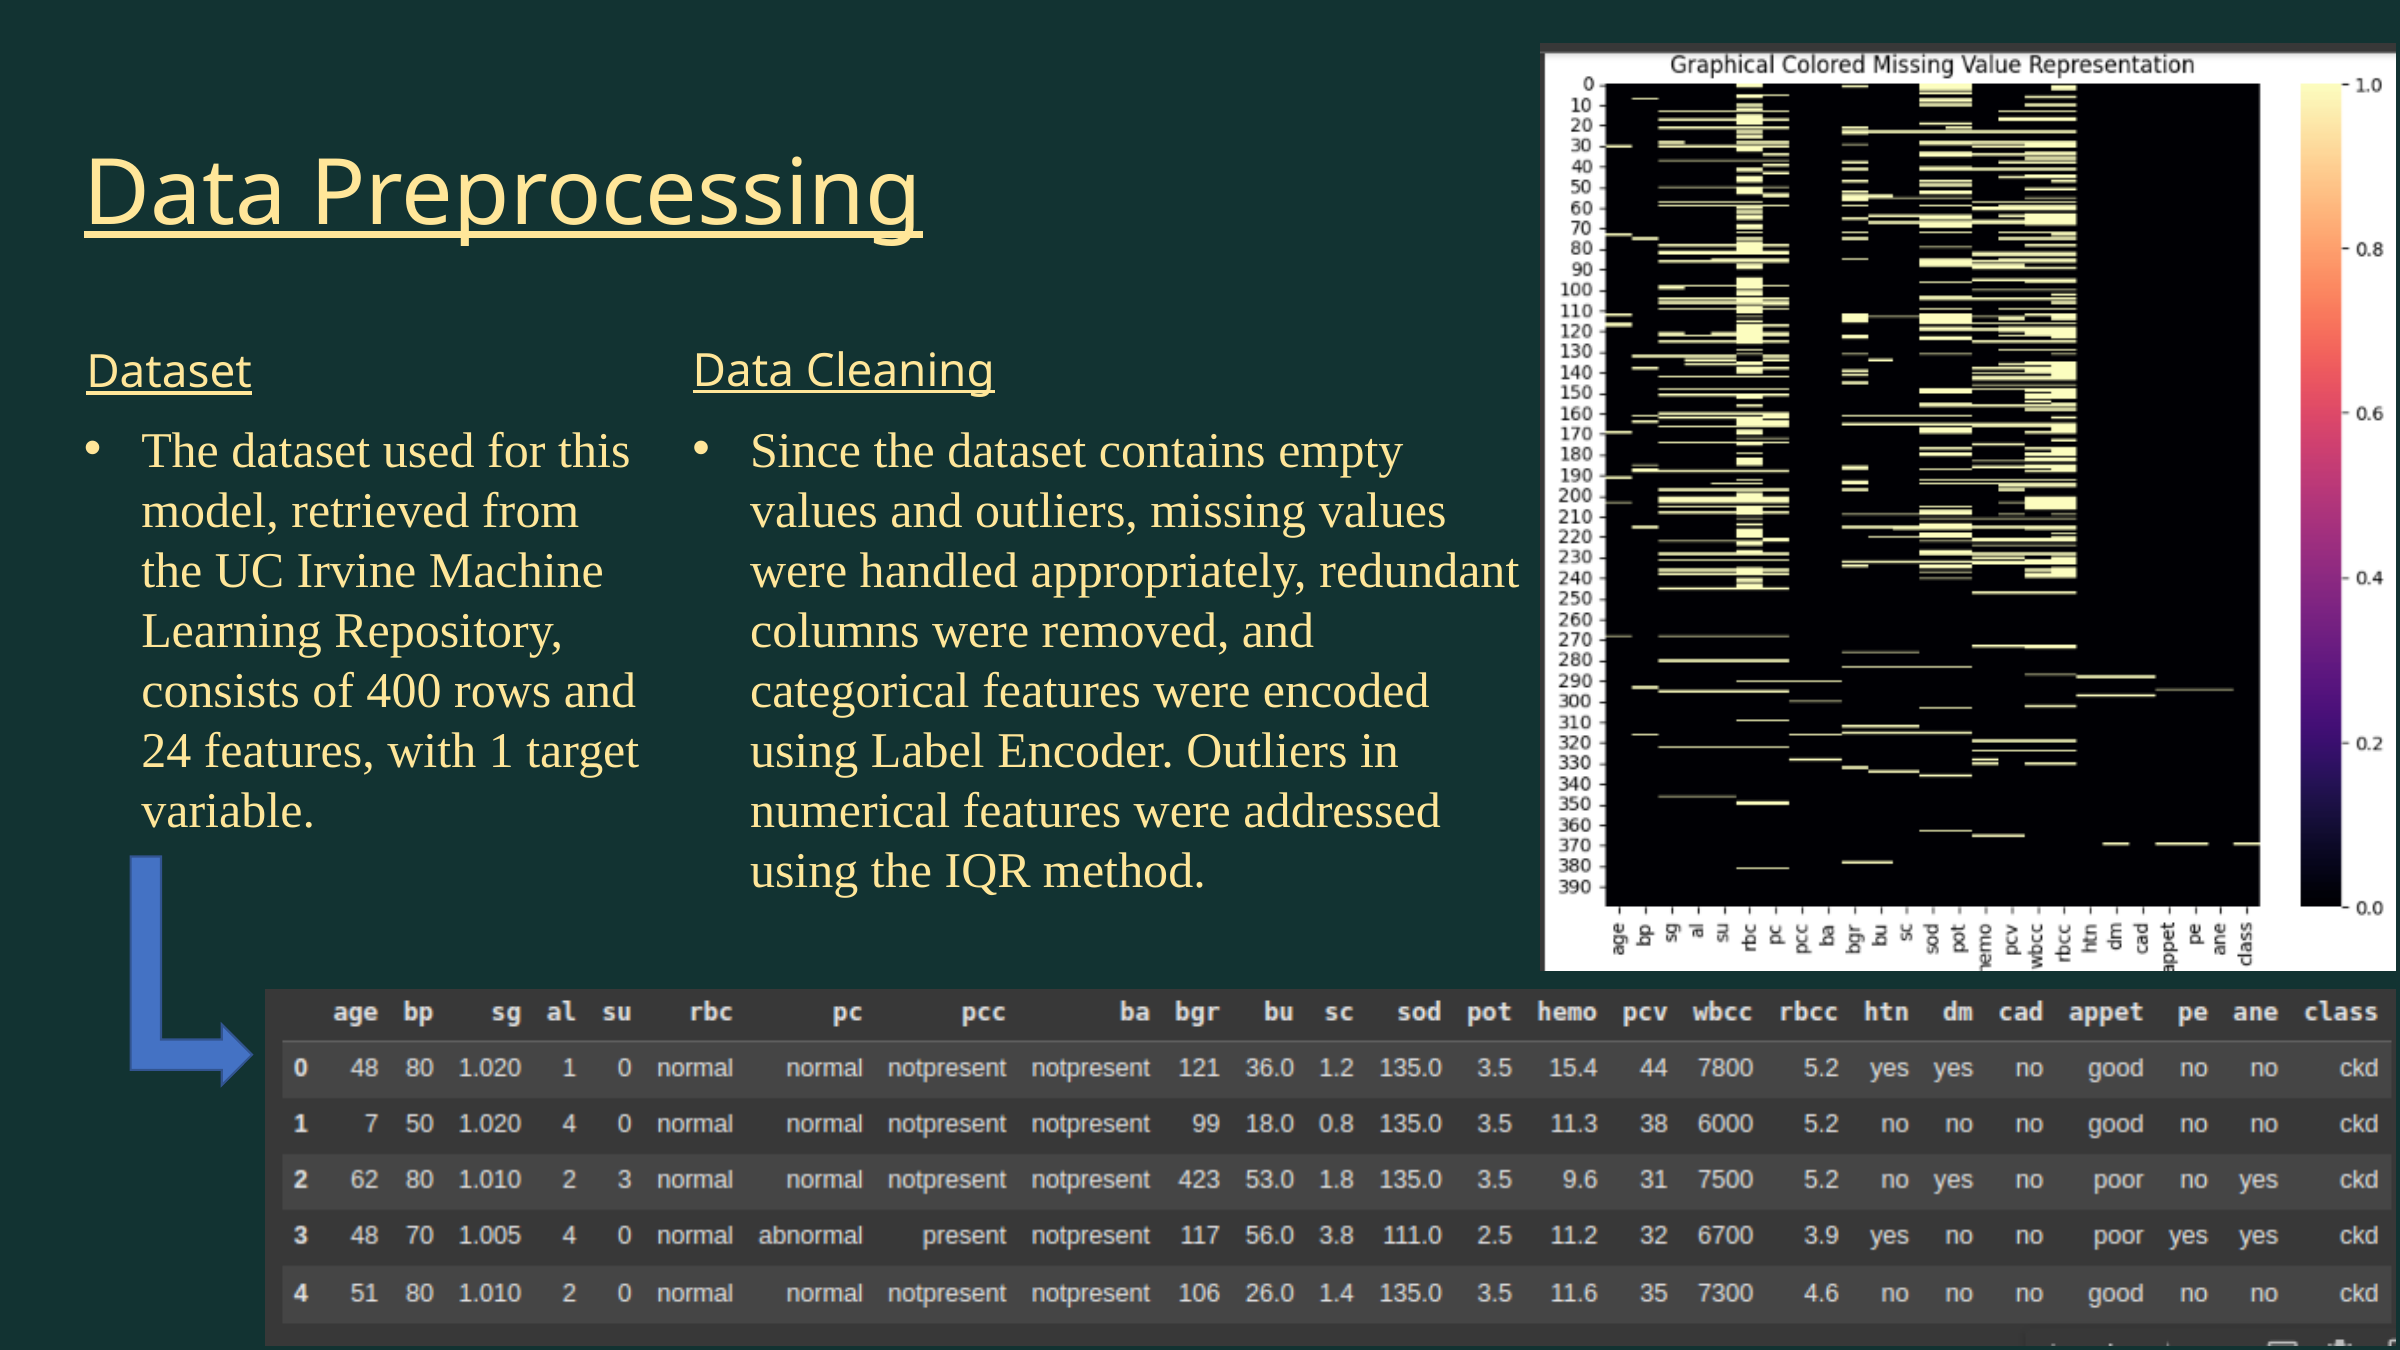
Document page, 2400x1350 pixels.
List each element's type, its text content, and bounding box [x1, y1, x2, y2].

text_box Data Preprocessing [83, 128, 1540, 359]
text_box Data Cleaning [692, 338, 999, 397]
text_box Dataset [86, 339, 252, 398]
text_box Since the dataset contains empty values and outliers, missing values were handled appropriately, redundant columns were removed, and categorical features were encoded using Label Encoder. Outliers in numerical features were addressed using the IQR method. [692, 417, 1540, 737]
picture [265, 989, 2396, 1346]
text_box [129, 855, 254, 1088]
text_box The dataset used for this model, retrieved from the UC Irvine Machine Learning Repository, consists of 400 rows and 24 features, with 1 target variable. [83, 417, 650, 569]
picture [1540, 43, 2396, 971]
